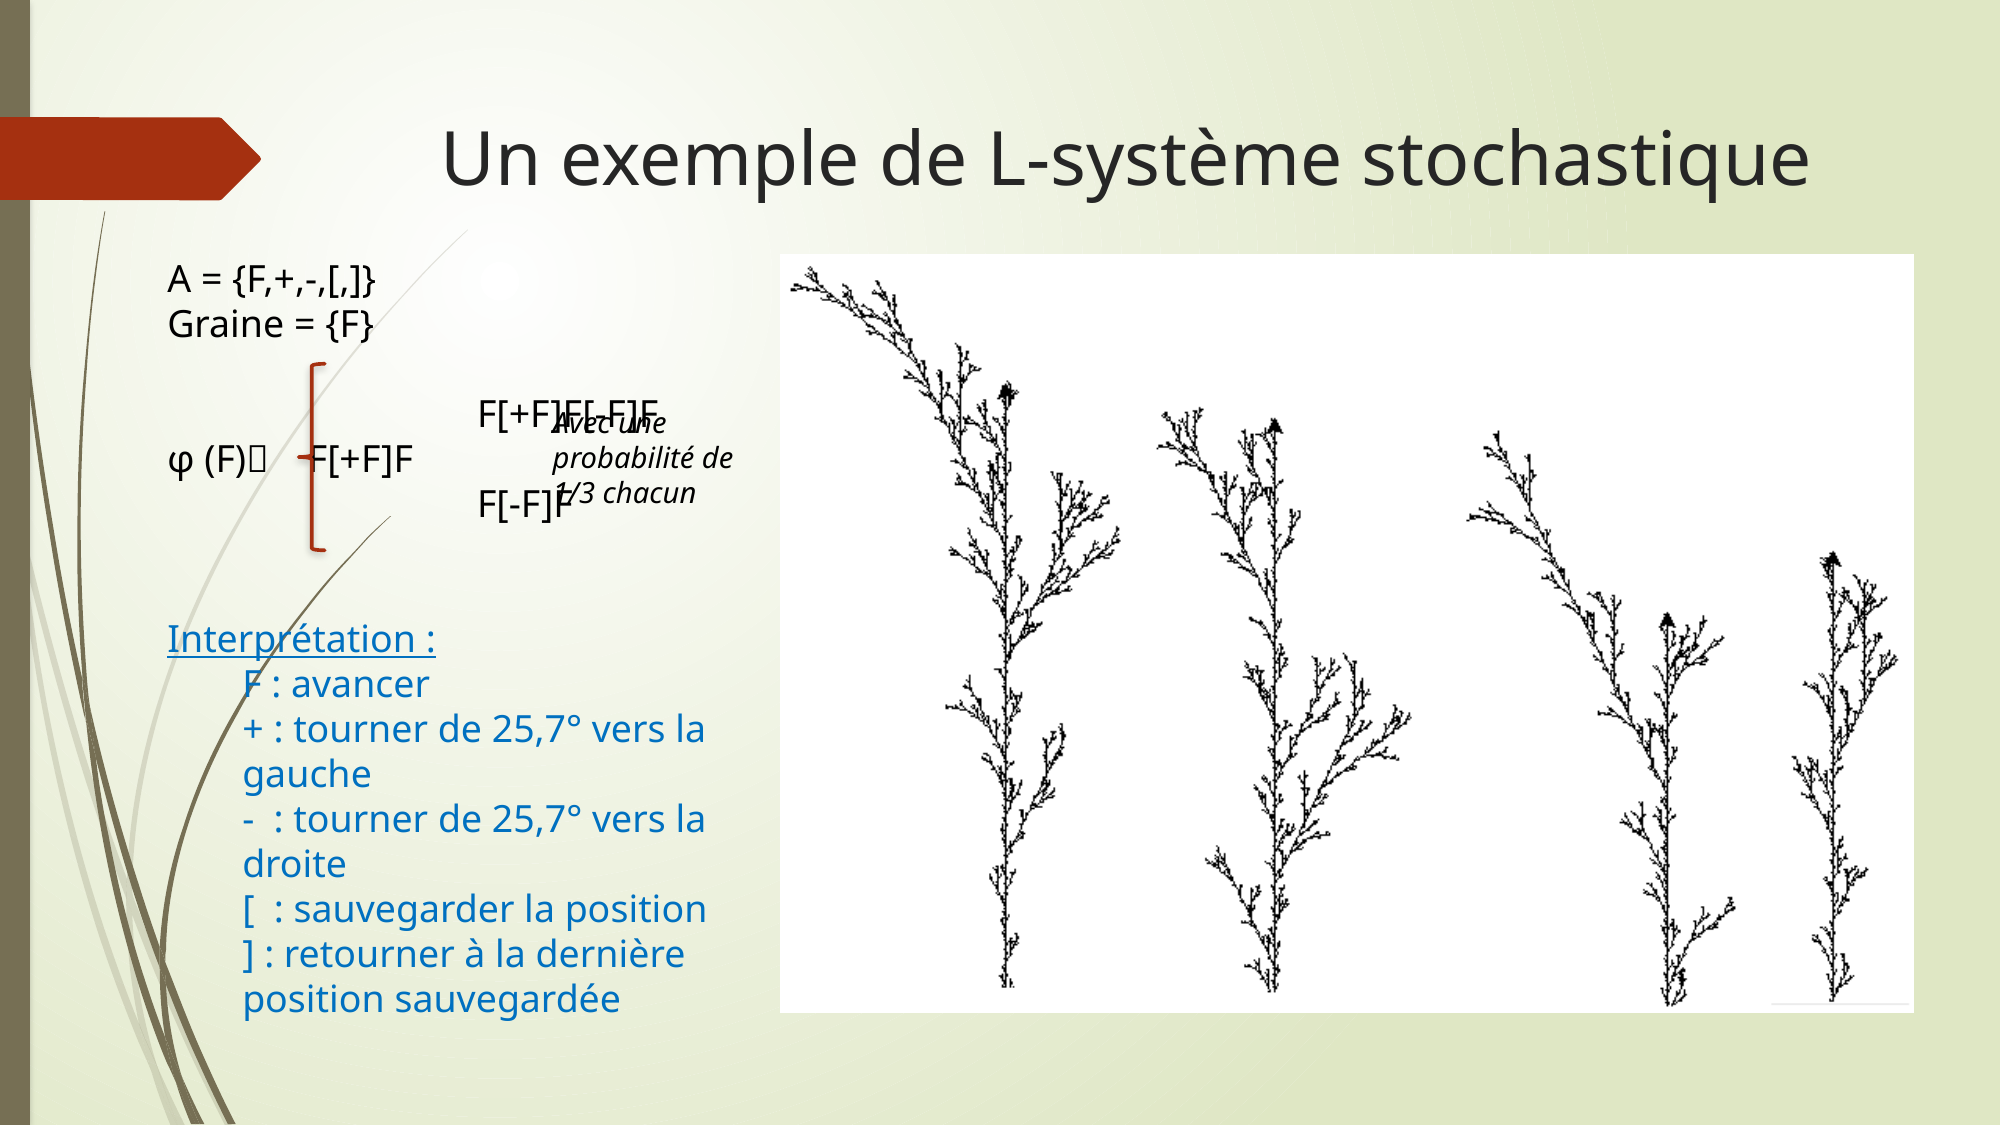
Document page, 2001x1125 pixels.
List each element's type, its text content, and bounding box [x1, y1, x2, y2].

title Un exemple de L-système stochastique [425, 102, 1888, 253]
text_box [296, 361, 327, 553]
text_box A = {F,+,-,[,]} Graine = {F} F[+F]F[-F]F φ (F) F[+F]F F[-F]F Interprétation : F : avancer + : tourner de 25,7° vers la gauche - : tourner de 25,7° vers la droite [ : sauvegarder la position ] : retourner à la dernière position sauvegardée [152, 247, 807, 1073]
text_box Avec une probabilité de 1/3 chacun [537, 396, 775, 517]
picture [779, 254, 1914, 1013]
